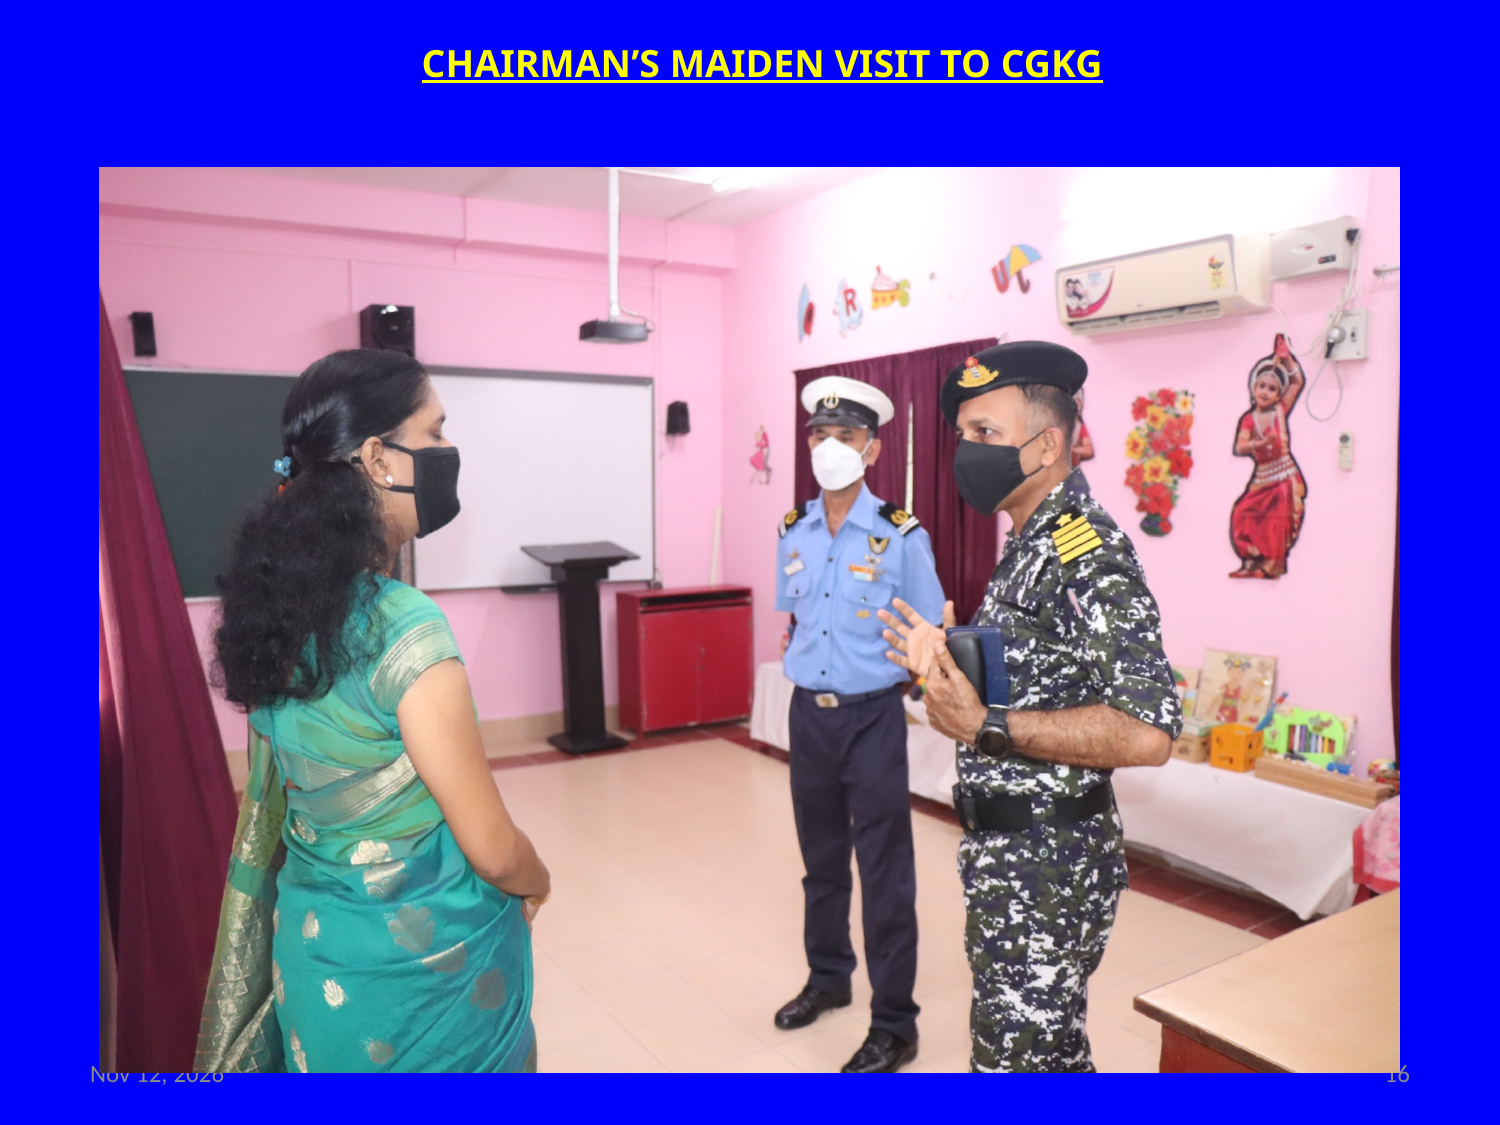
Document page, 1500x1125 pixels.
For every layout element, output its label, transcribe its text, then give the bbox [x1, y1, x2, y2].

text_box CHAIRMAN’S MAIDEN VISIT TO CGKG [406, 32, 1119, 92]
slide_number 23-Nov-21 [75, 1042, 425, 1103]
slide_number 16 [1074, 1042, 1425, 1103]
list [99, 167, 1401, 1073]
